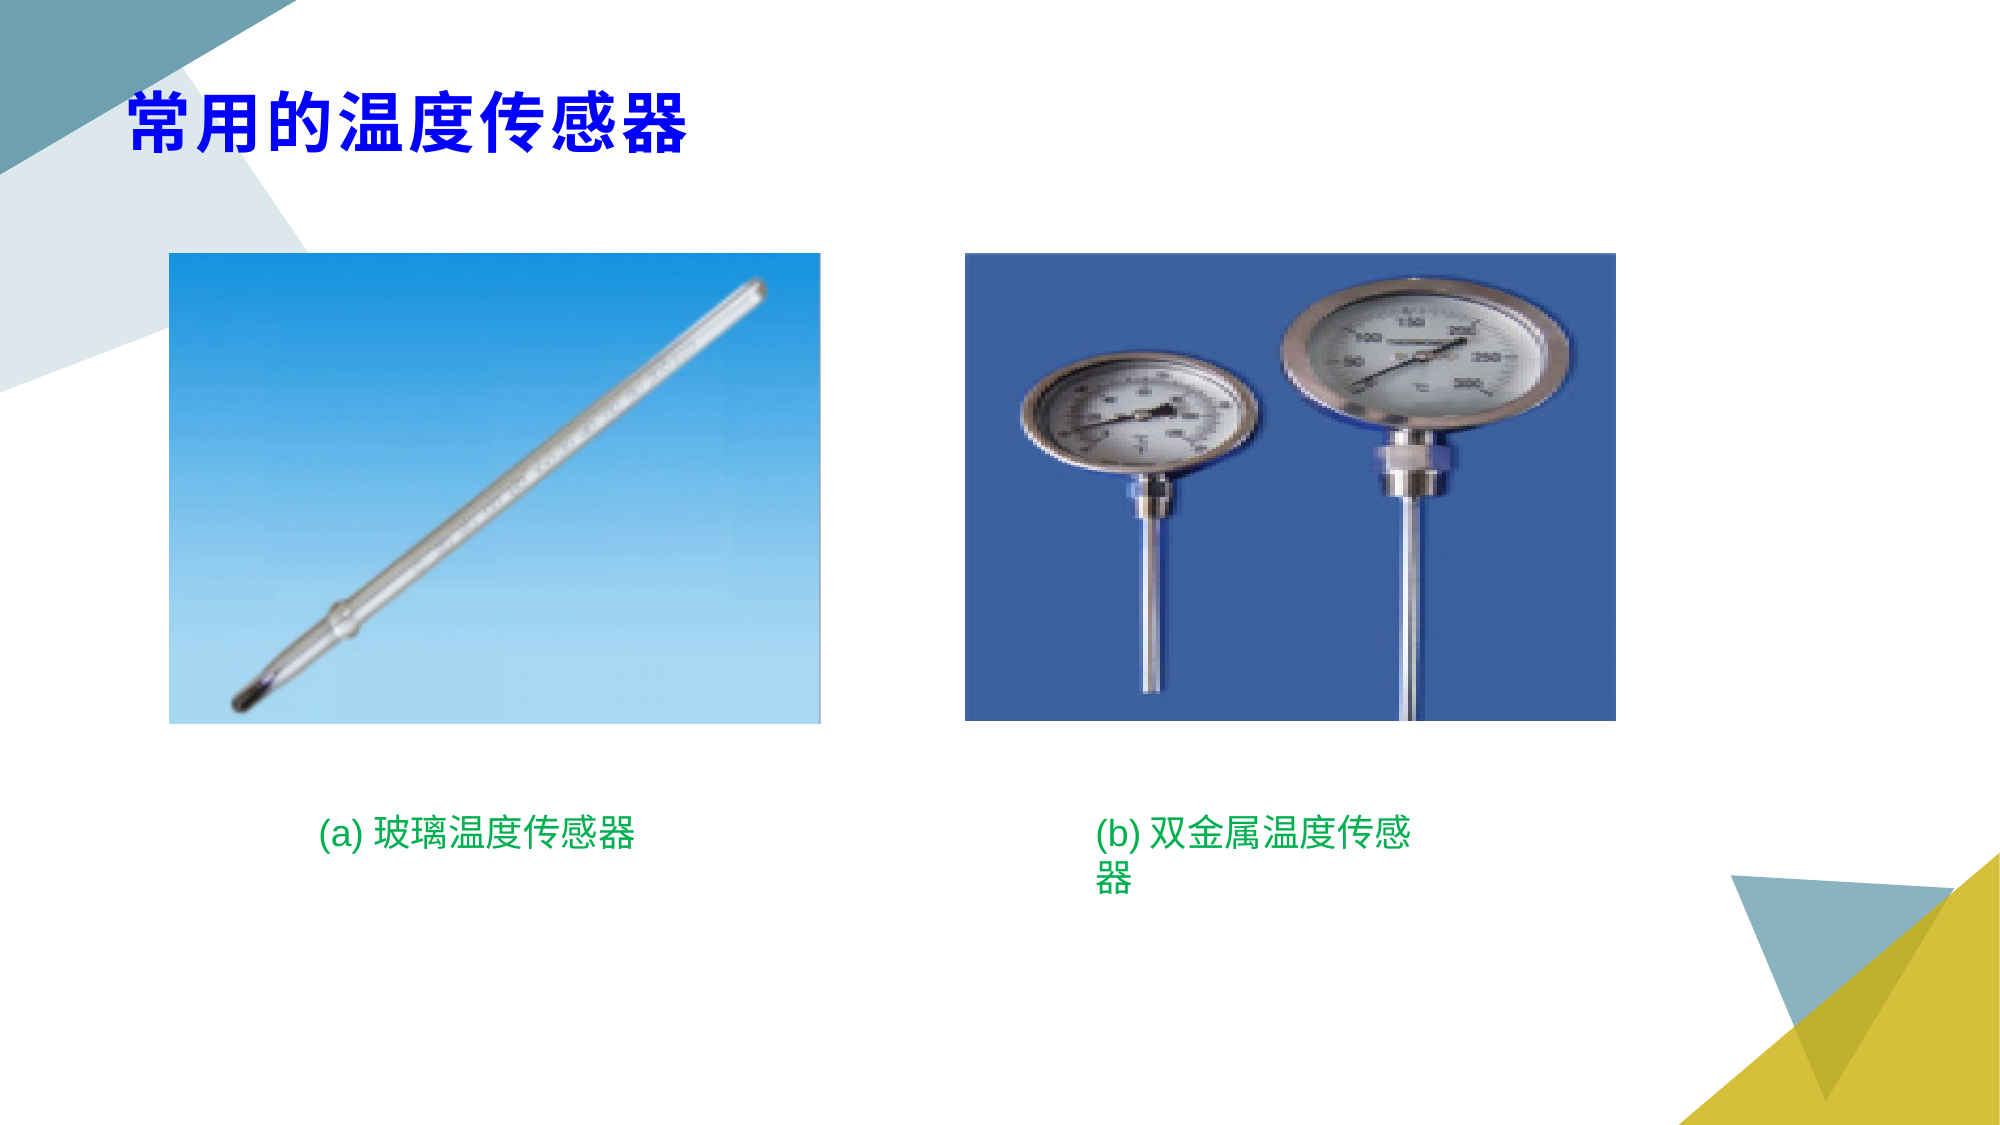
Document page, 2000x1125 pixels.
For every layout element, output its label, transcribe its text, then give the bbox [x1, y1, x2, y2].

title 常用的温度传感器 [109, 72, 1890, 146]
text_box (b)双金属温度传感器 [1080, 801, 1459, 907]
picture [169, 253, 824, 724]
picture [965, 253, 1621, 724]
text_box (a)玻璃温度传感器 [303, 801, 682, 862]
